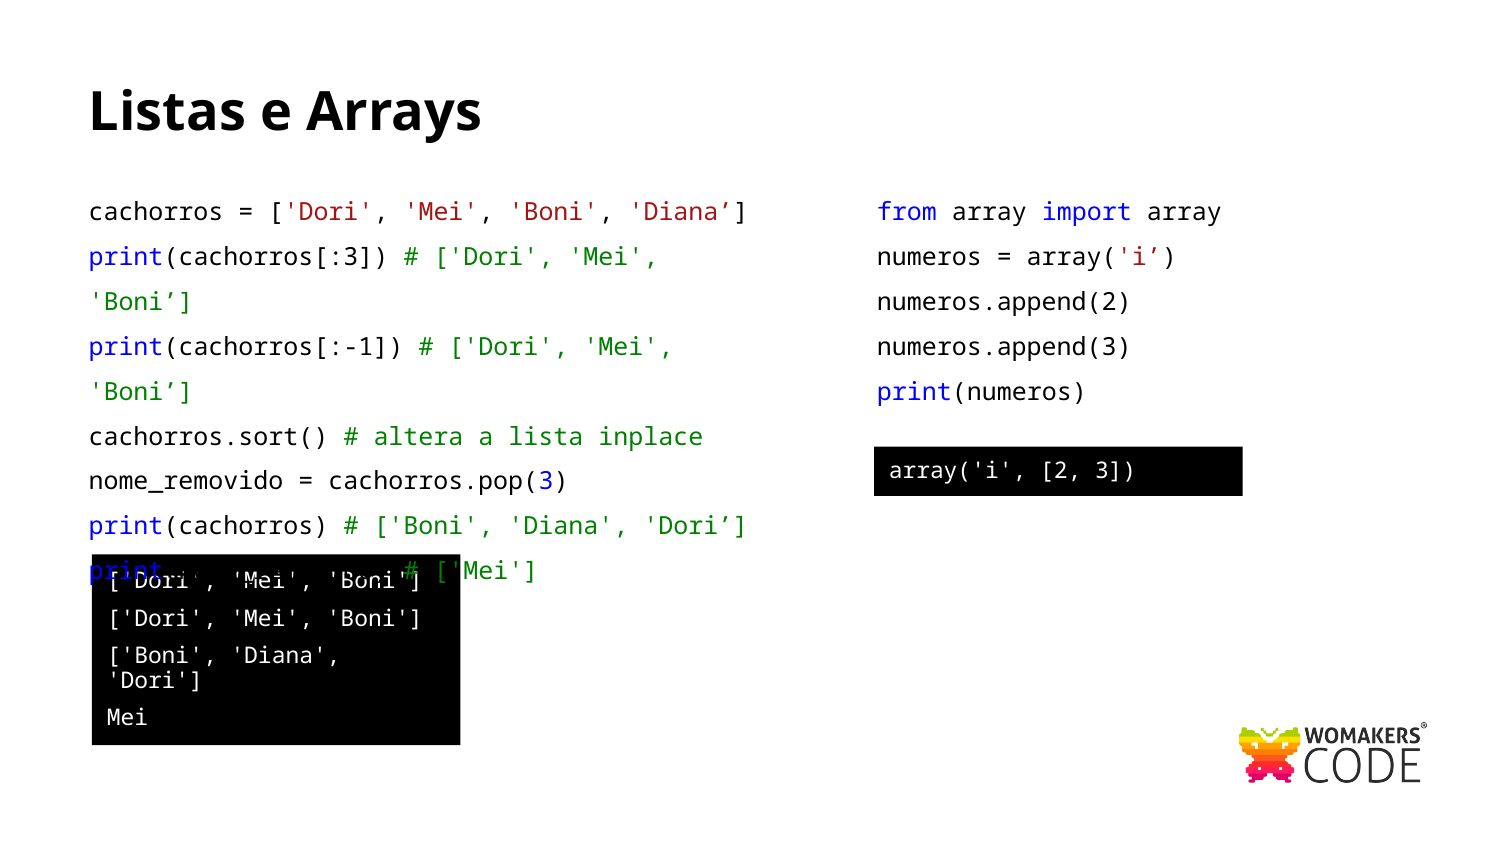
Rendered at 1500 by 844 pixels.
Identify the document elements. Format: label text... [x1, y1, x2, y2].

text_box from array import array numeros = array('i’) numeros.append(2) numeros.append(3) print(numeros) [862, 173, 1459, 413]
text_box array('i', [2, 3]) [874, 446, 1243, 496]
text_box Listas e Arrays [73, 61, 1248, 157]
text_box ['Dori', 'Mei', 'Boni'] ['Dori', 'Mei', 'Boni'] ['Boni', 'Diana', 'Dori'] Mei [91, 593, 461, 746]
text_box cachorros = ['Dori', 'Mei', 'Boni', 'Diana’] print(cachorros[:3]) # ['Dori', 'Mei', 'Boni’] print(cachorros[:-1]) # ['Dori', 'Mei', 'Boni’] cachorros.sort() # altera a lista inplace nome_removido = cachorros.pop(3) print(cachorros) # ['Boni', 'Diana', 'Dori’] print(nome_removido) # ['Mei'] [73, 173, 792, 593]
picture [1238, 722, 1427, 783]
